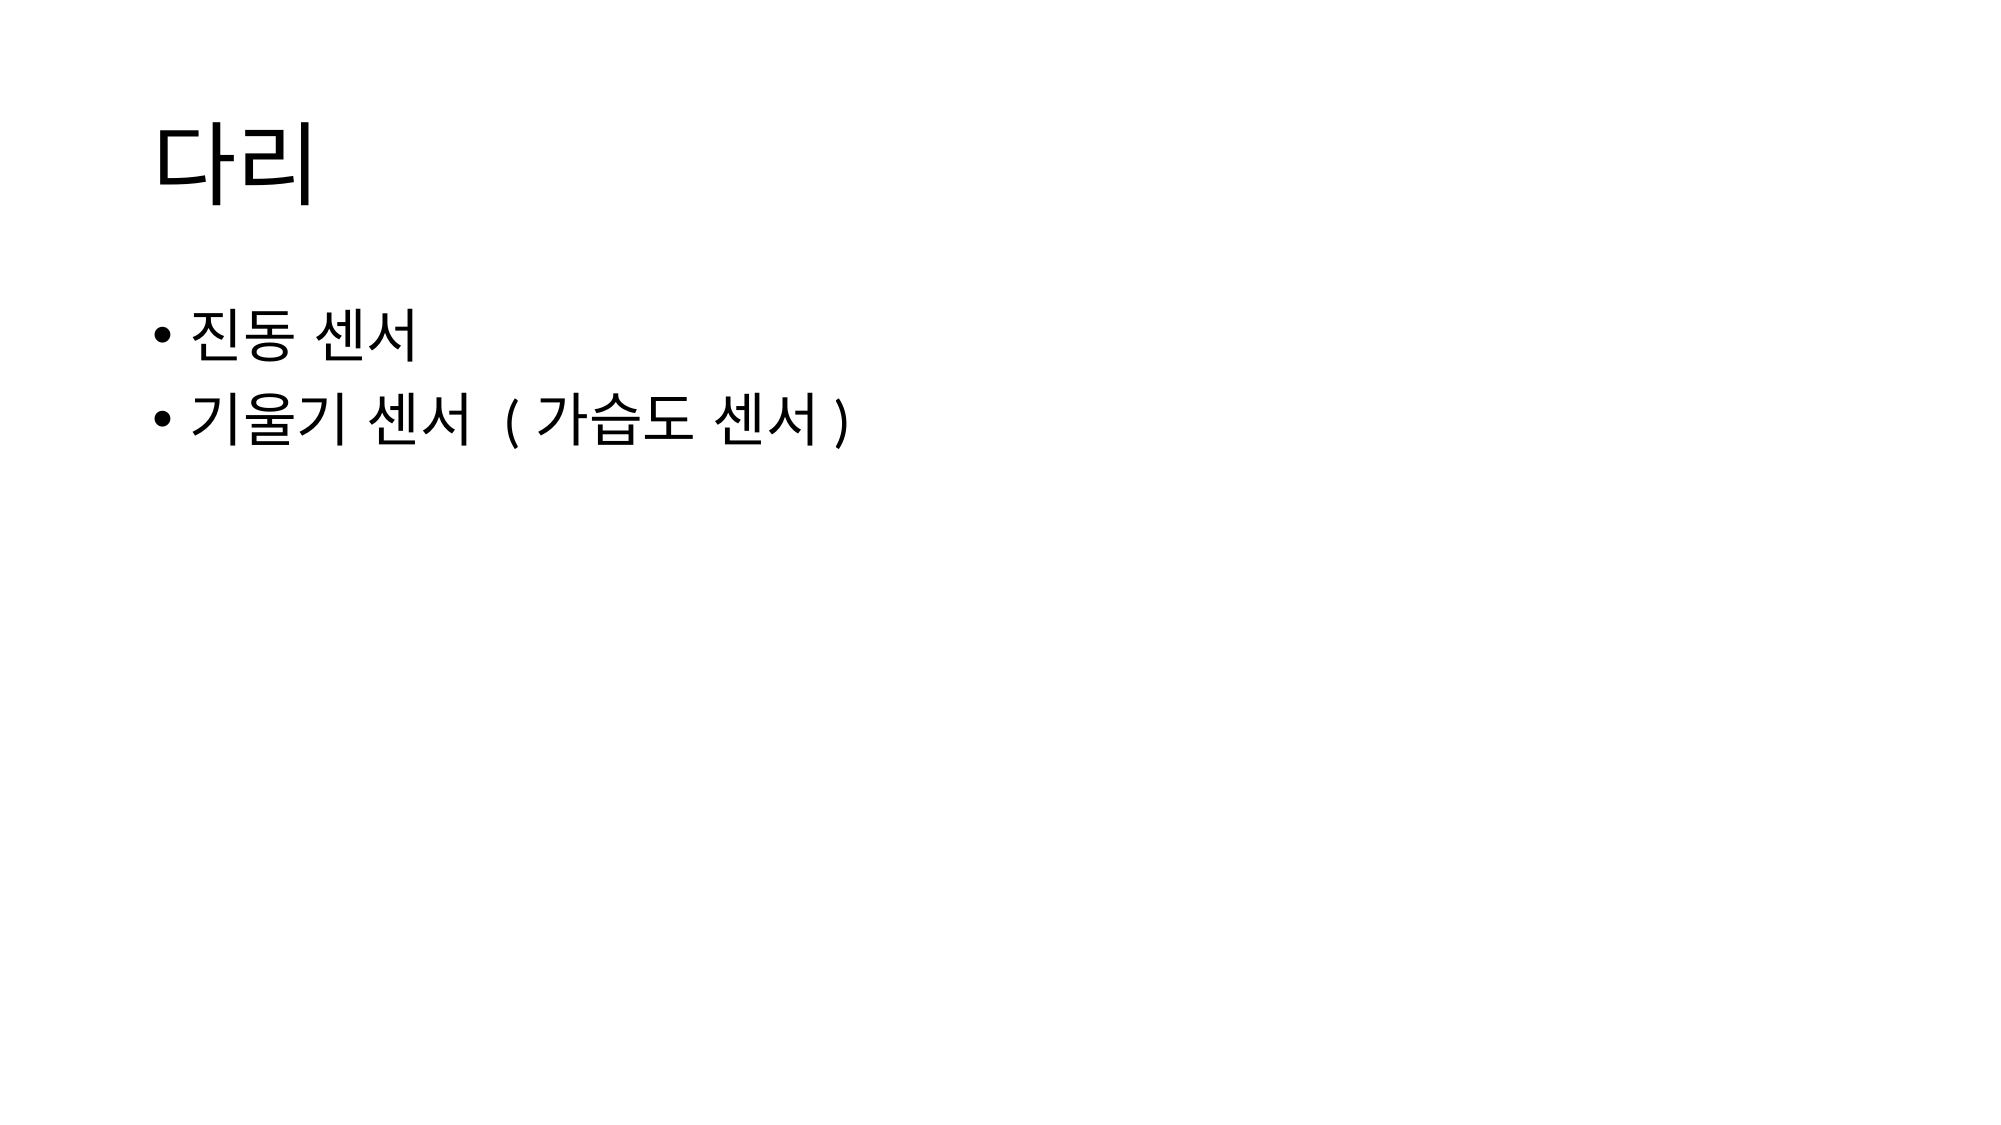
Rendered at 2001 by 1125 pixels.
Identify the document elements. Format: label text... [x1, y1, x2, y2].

list 진동 센서 기울기 센서 (가습도 센서) [137, 299, 1863, 1014]
title 다리 [137, 59, 1863, 278]
